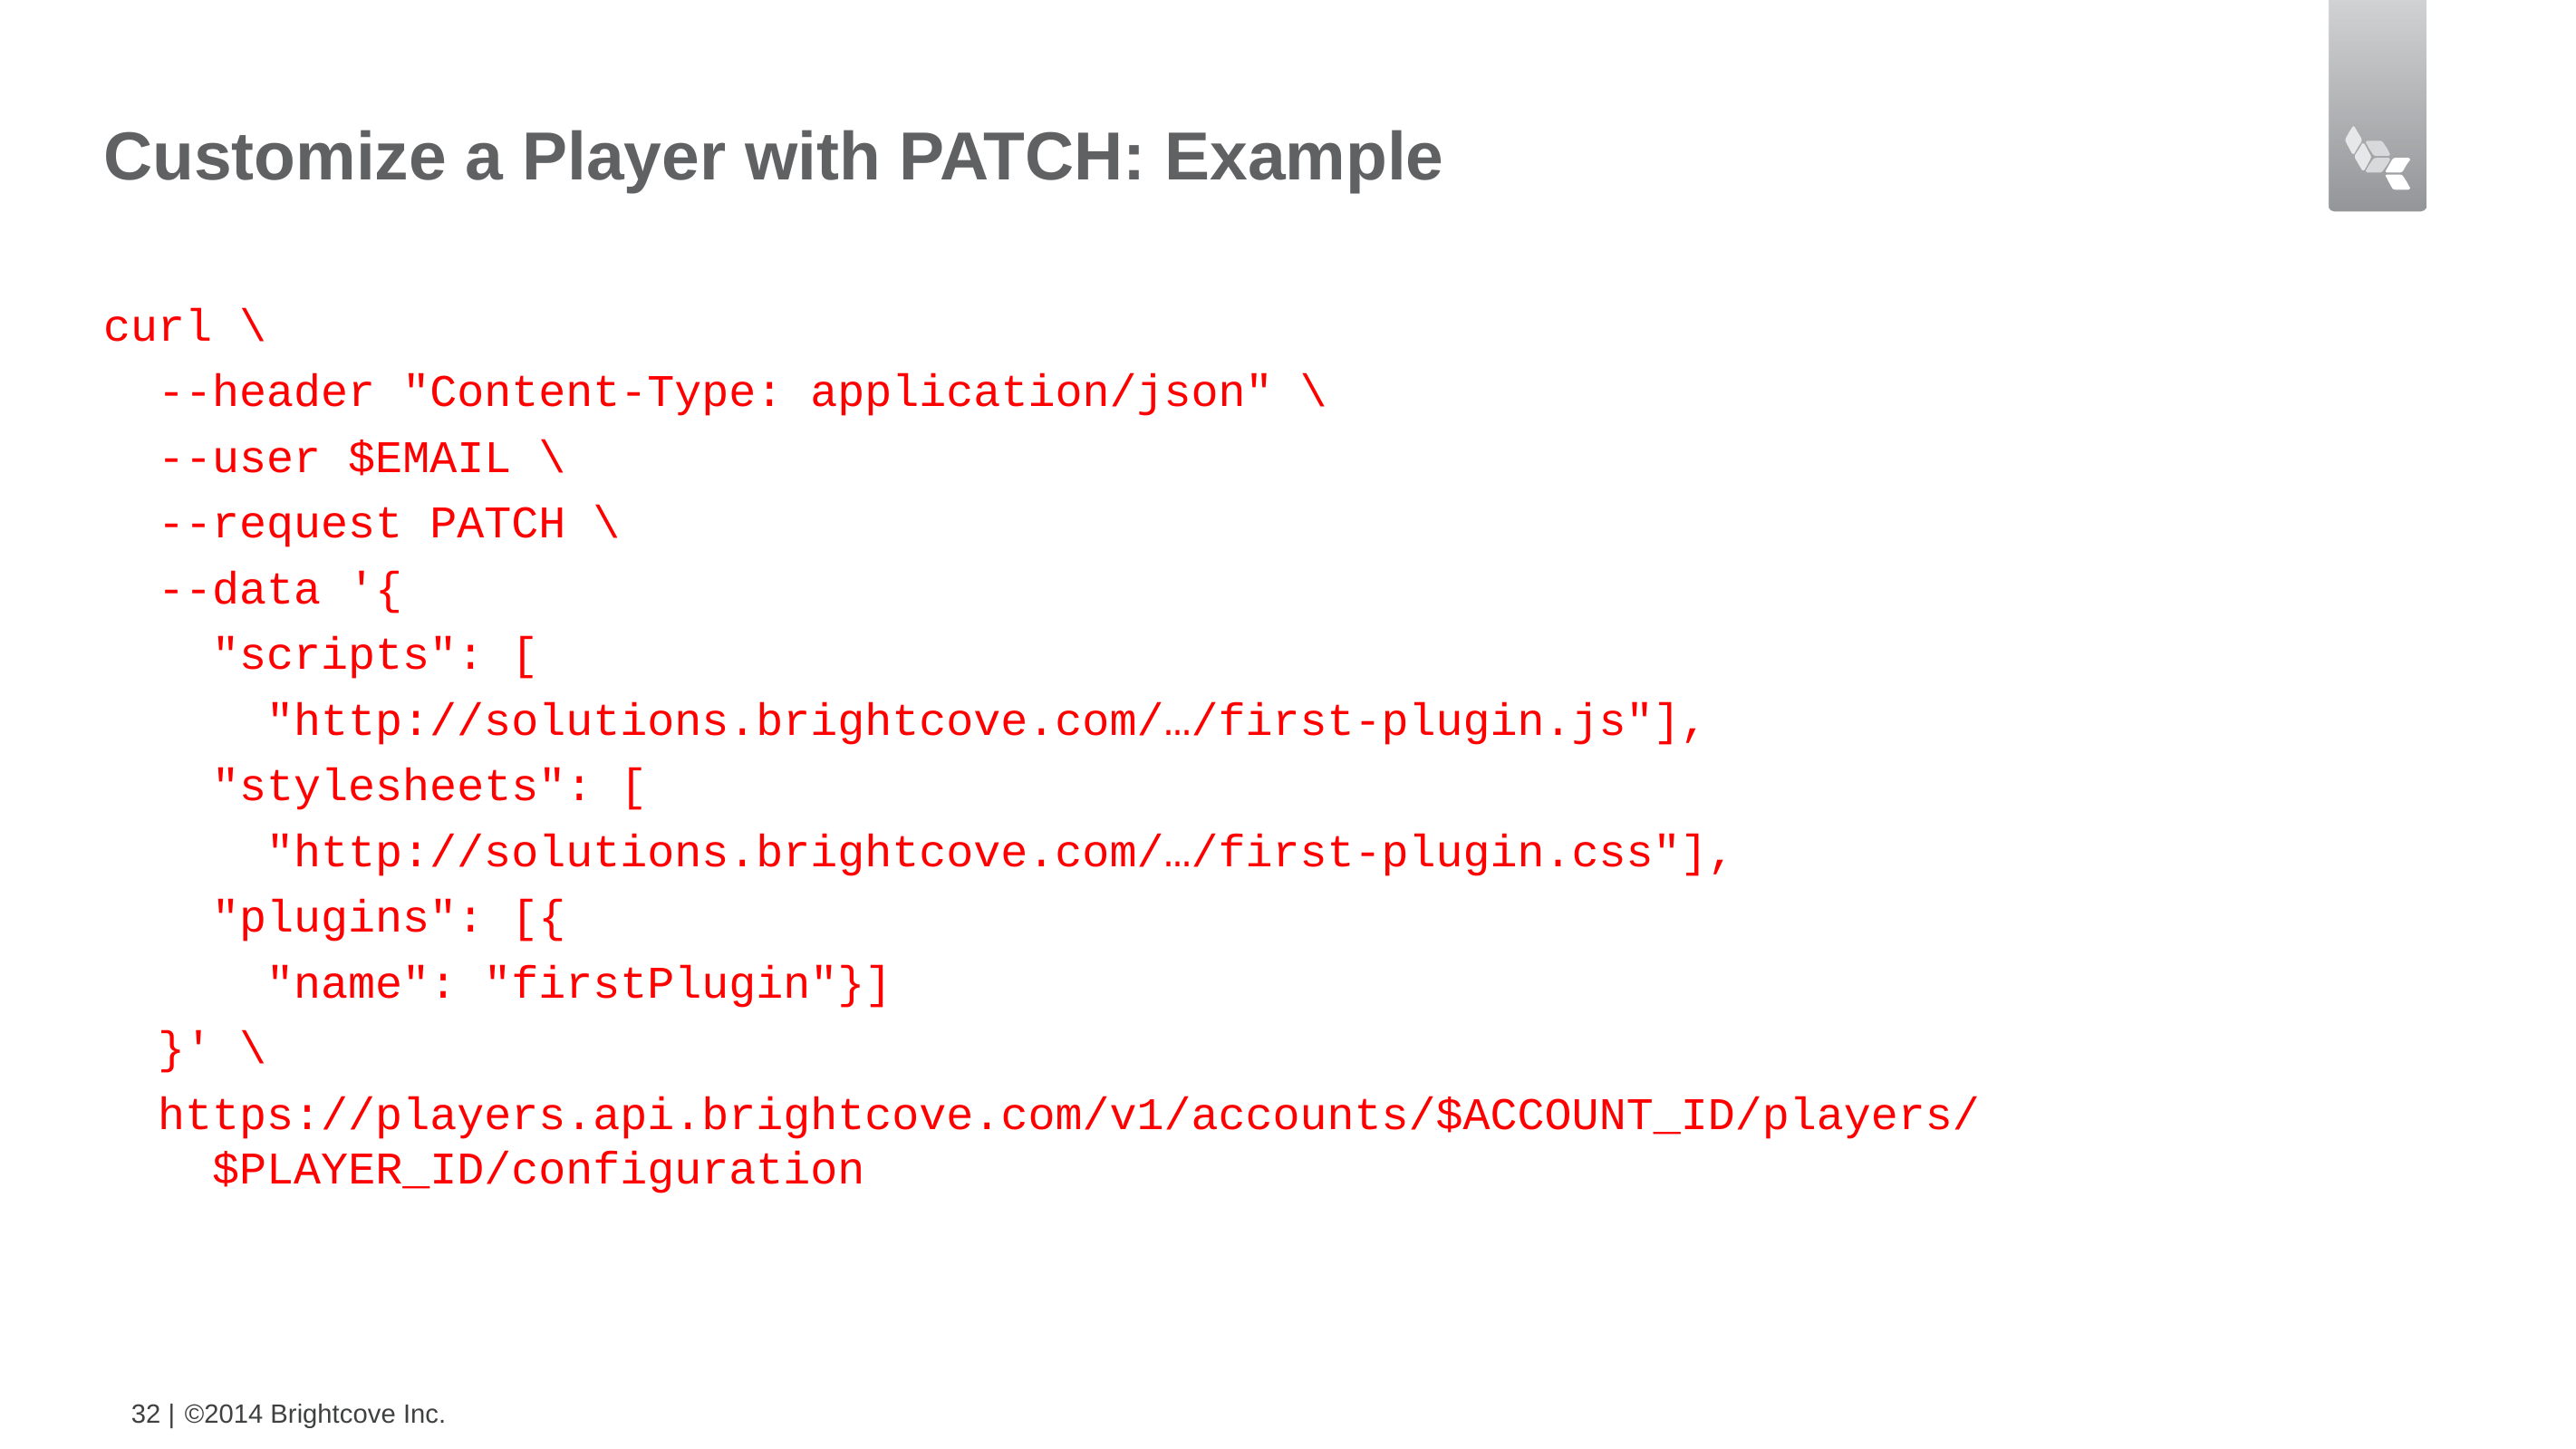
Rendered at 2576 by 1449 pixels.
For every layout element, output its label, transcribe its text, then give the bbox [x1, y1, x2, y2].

footer ©2014 Brightcove Inc. [189, 1374, 988, 1449]
list curl \ --header "Content-Type: application/json" \ --user $EMAIL \ --request PATCH \ --data '{ "scripts": [ "http://solutions.brightcove.com/…/first-plugin.js"], "stylesheets": [ "http://solutions.brightcove.com/…/first-plugin.css"], "plugins": [{ "name": "firstPlugin"}] }' \ https://players.api.brightcove.com/v1/accounts/$ACCOUNT_ID/players/ $PLAYER_ID/configuration [80, 284, 2441, 1302]
slide_number 32 | [88, 1374, 189, 1449]
title Customize a Player with PATCH: Example [80, 44, 2270, 260]
